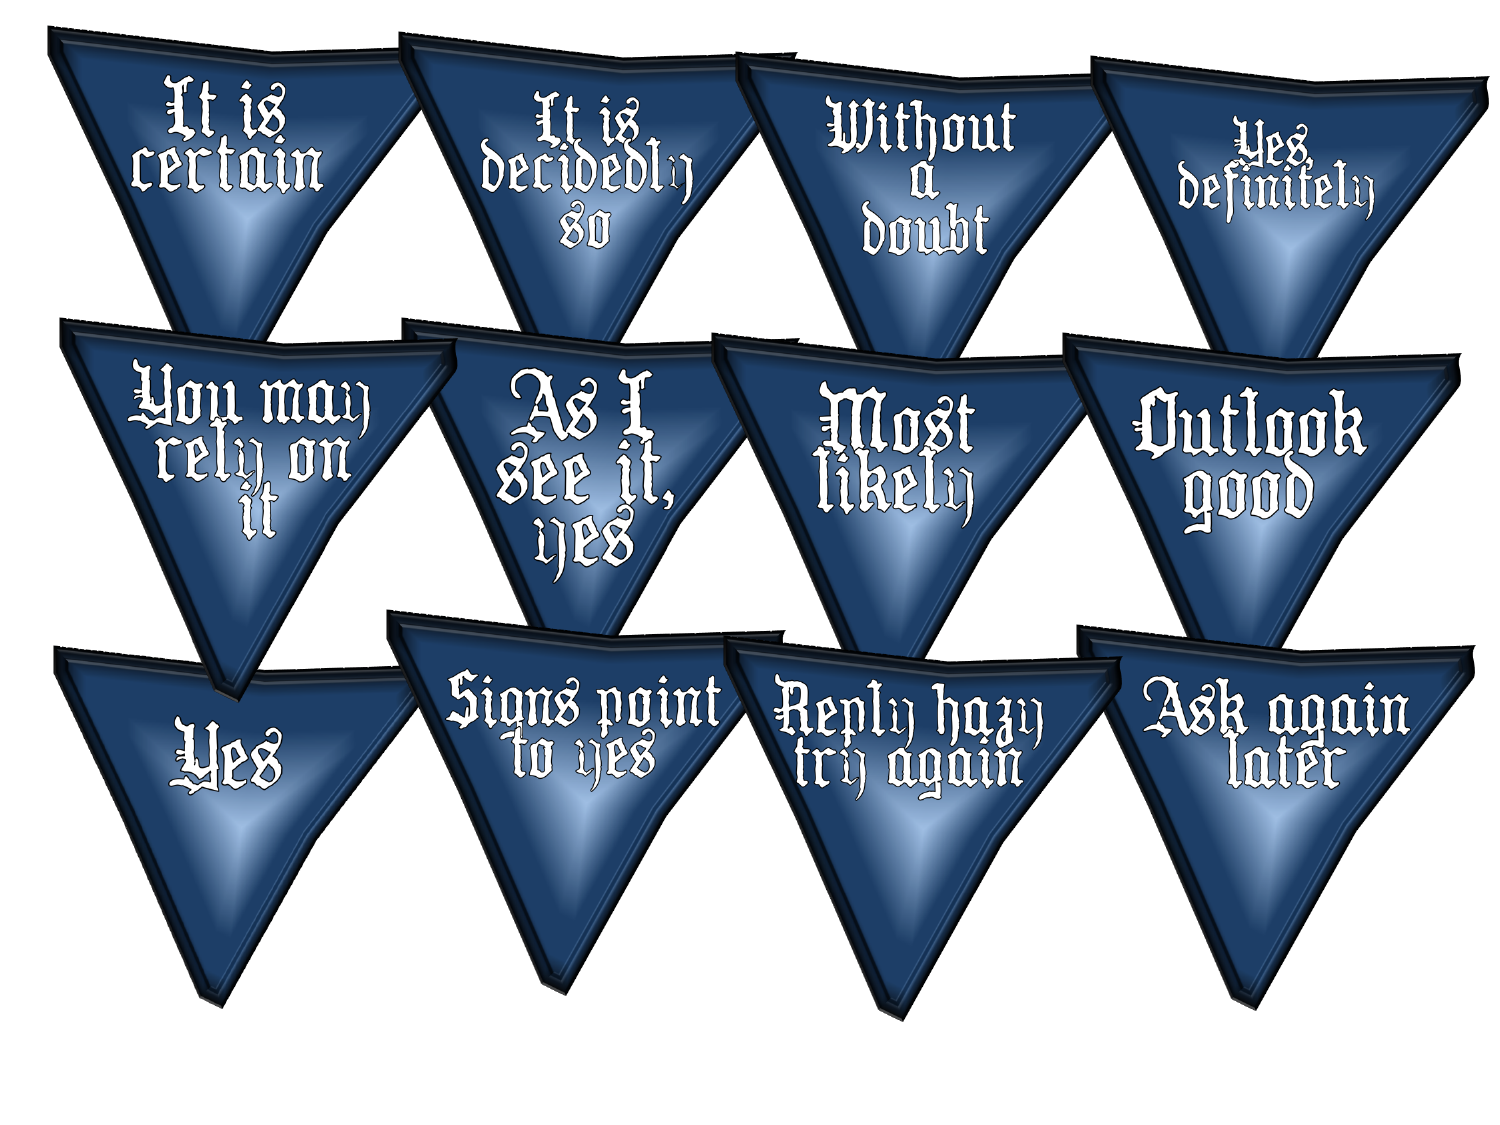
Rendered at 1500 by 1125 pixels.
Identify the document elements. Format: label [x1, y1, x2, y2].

picture [46, 24, 1491, 1023]
